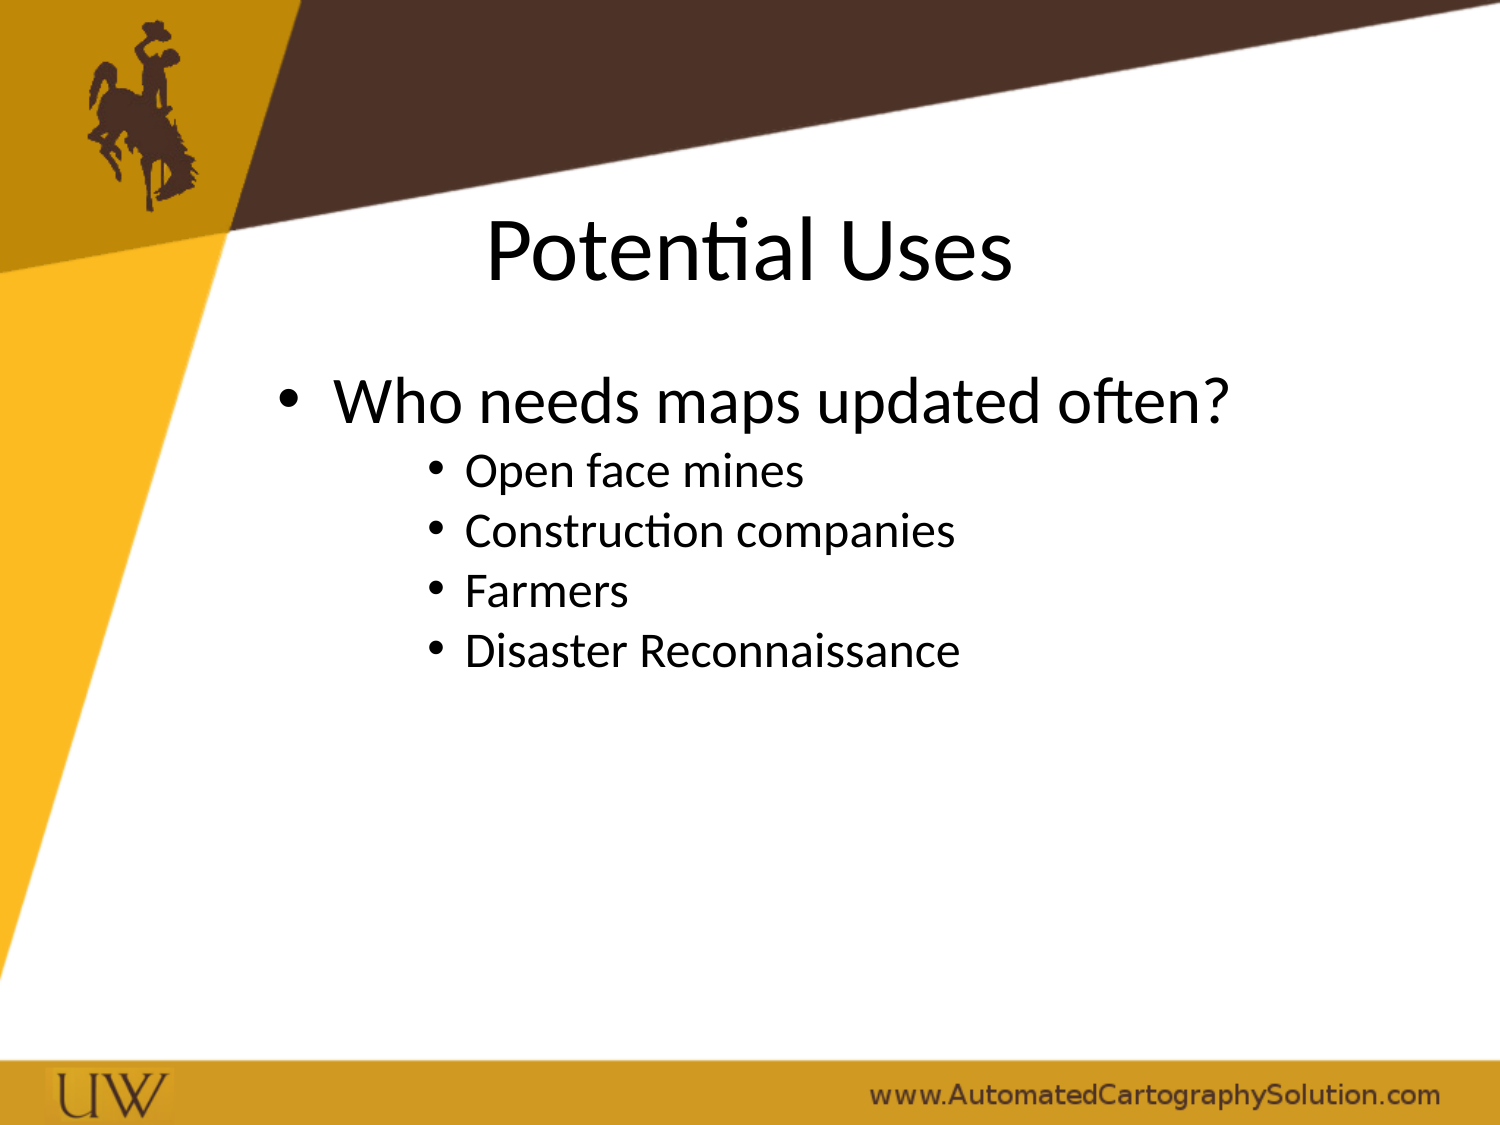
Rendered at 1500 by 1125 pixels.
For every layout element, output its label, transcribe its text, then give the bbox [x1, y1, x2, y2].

text_box Potential Uses [75, 149, 1425, 338]
picture [0, 0, 1500, 1125]
text_box Who needs maps updated often? Open face mines Construction companies Farmers Disaster Reconnaissance [262, 349, 1500, 918]
